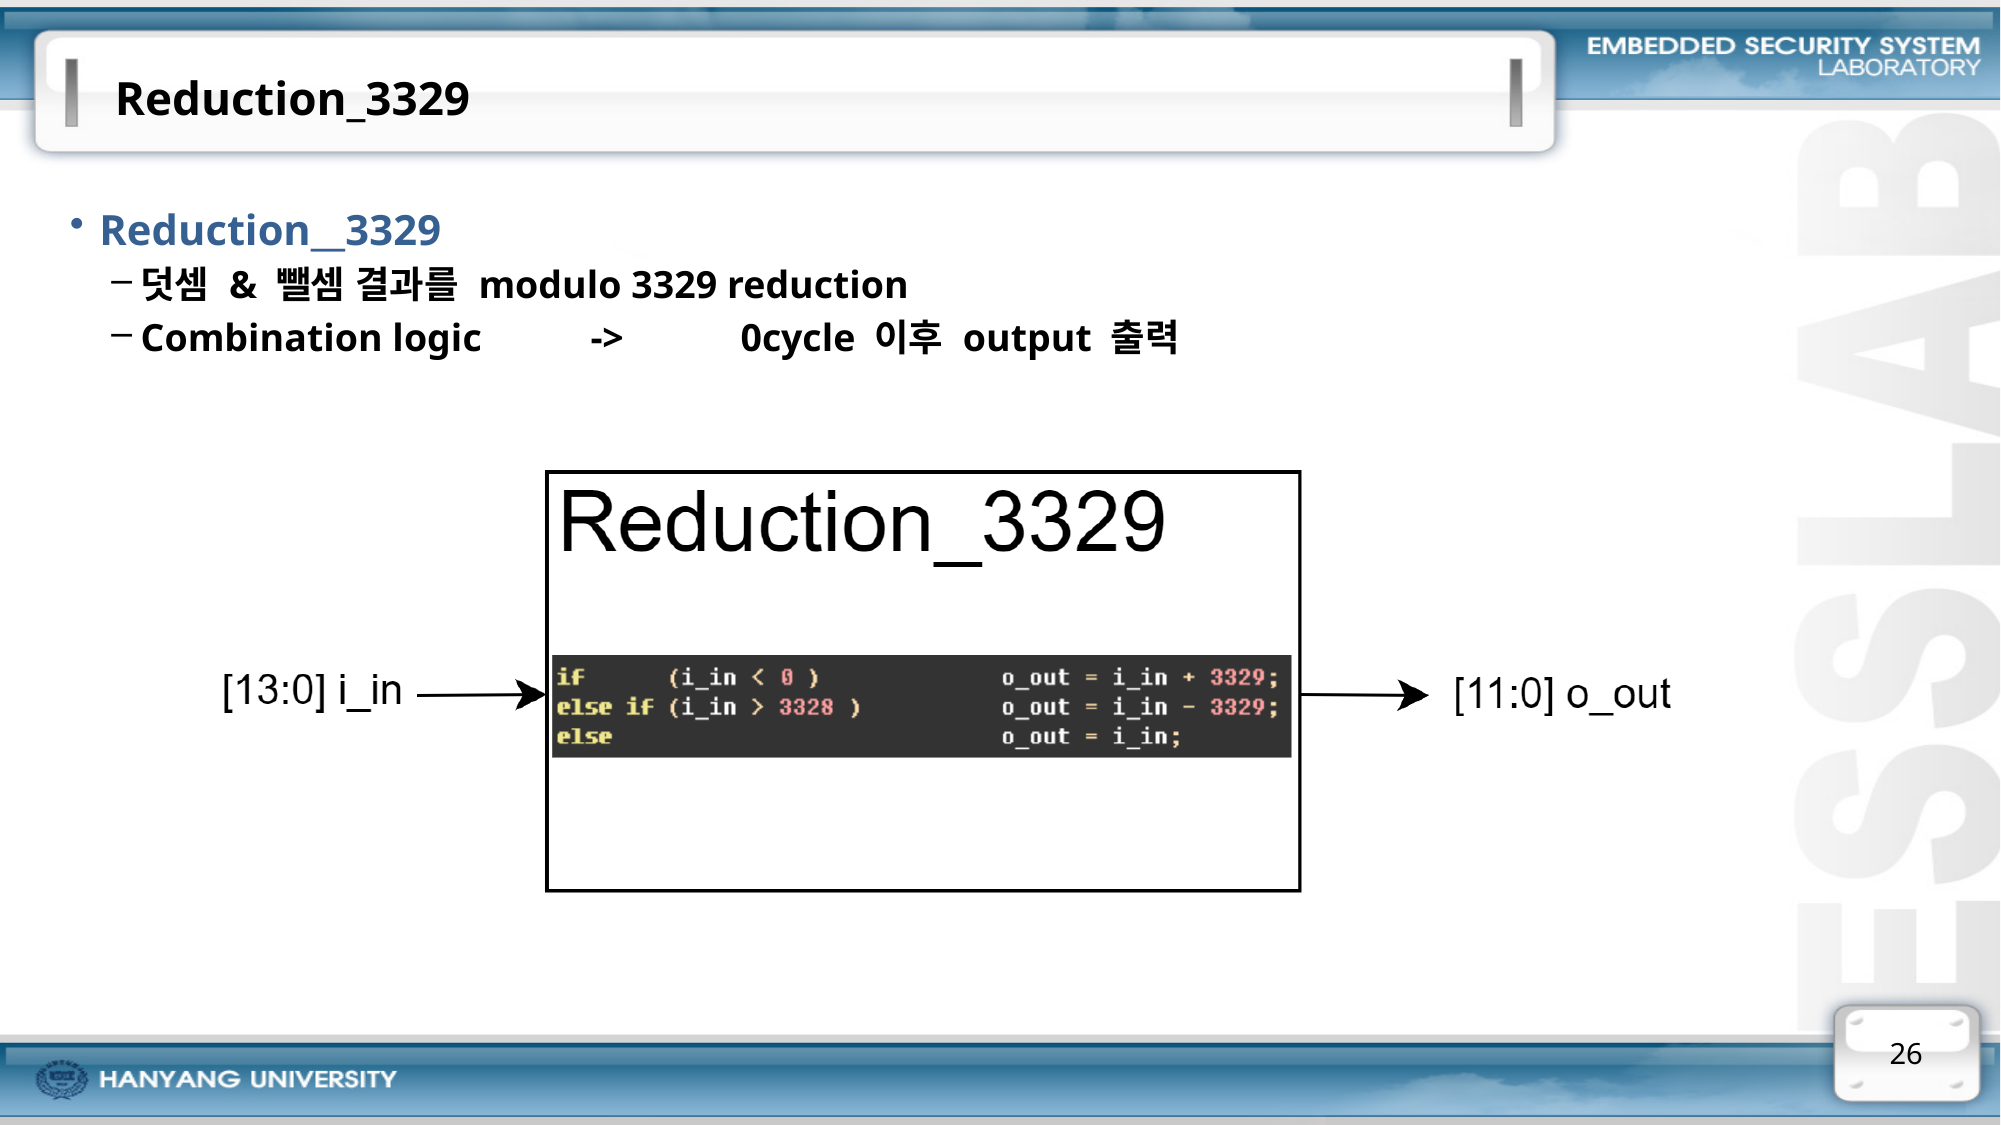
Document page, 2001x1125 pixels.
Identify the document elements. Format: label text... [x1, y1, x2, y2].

picture [0, 0, 2001, 1125]
list Reduction__3329 덧셈 & 뺄셈 결과를 modulo 3329 reduction Combination logic -> 0cycle 이후 output 출력 [54, 196, 1946, 1012]
title Reduction_3329 [99, 45, 1505, 149]
slide_number 26 [1833, 1027, 1980, 1107]
